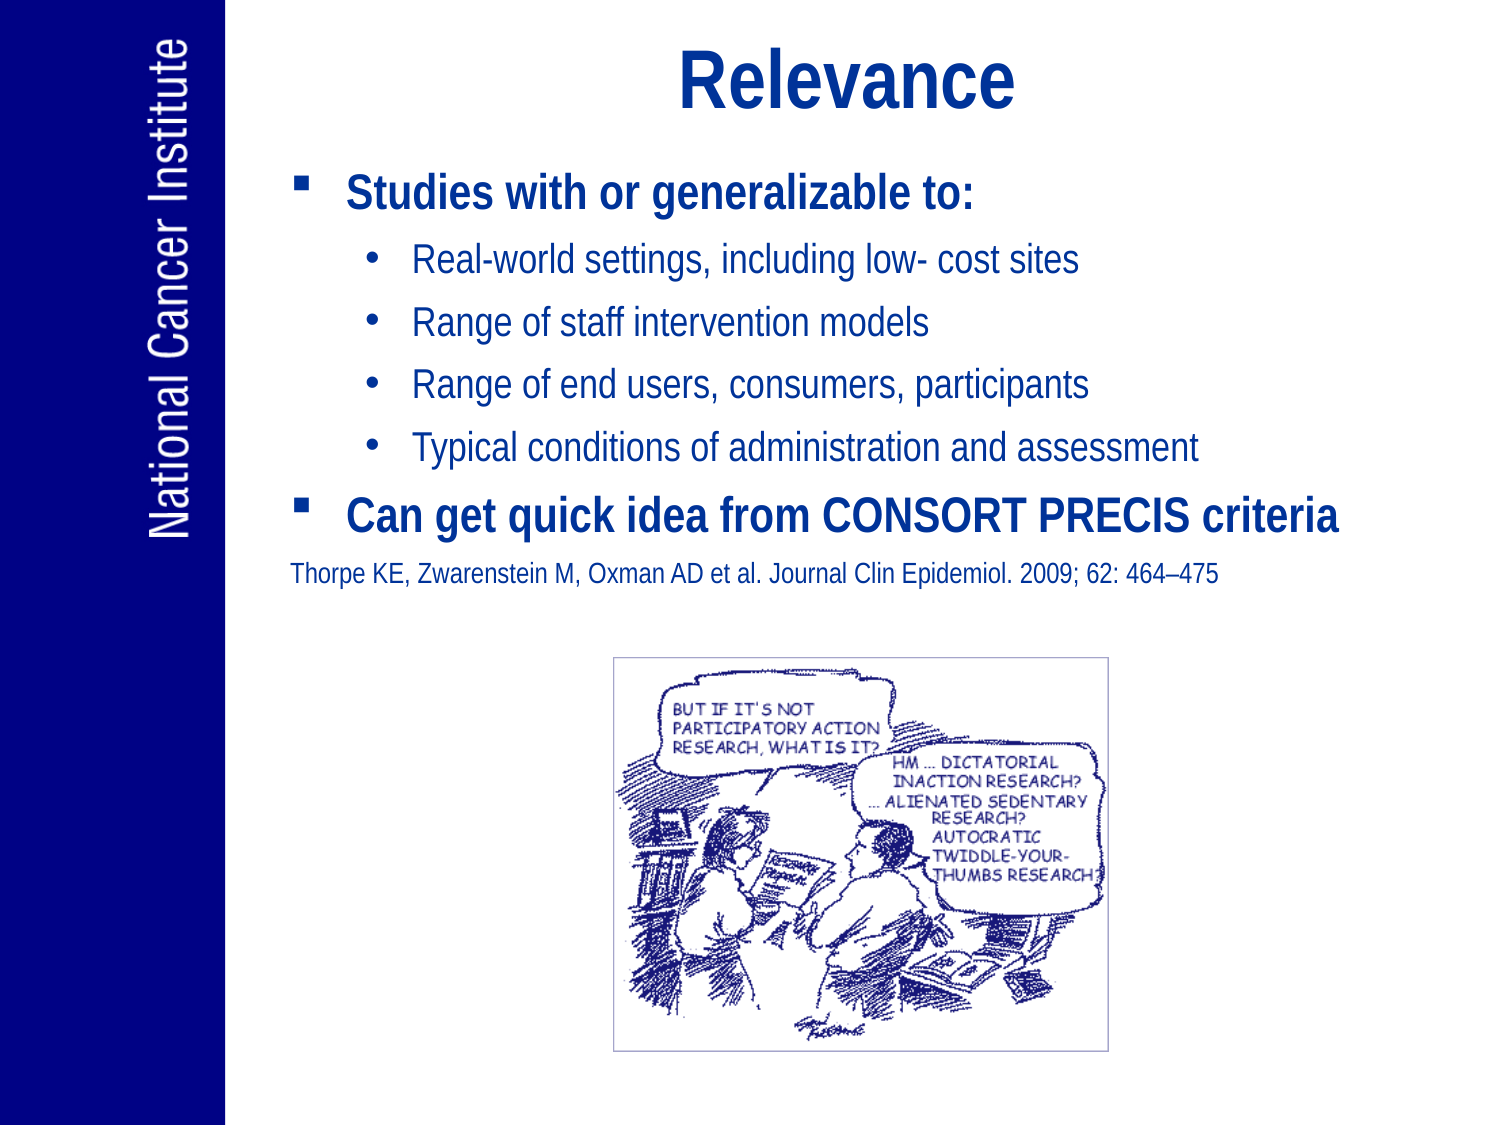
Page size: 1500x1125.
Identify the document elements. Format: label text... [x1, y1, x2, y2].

title Relevance [247, 18, 1448, 133]
picture [0, 0, 1500, 1125]
list Studies with or generalizable to: Real-world settings, including low- cost sites Range of staff intervention models Range of end users, consumers, participants Typical conditions of administration and assessment Can get quick idea from CONSORT PRECIS criteria Thorpe KE, Zwarenstein M, Oxman AD et al. Journal Clin Epidemiol. 2009; 62: 464–475 [275, 151, 1422, 577]
